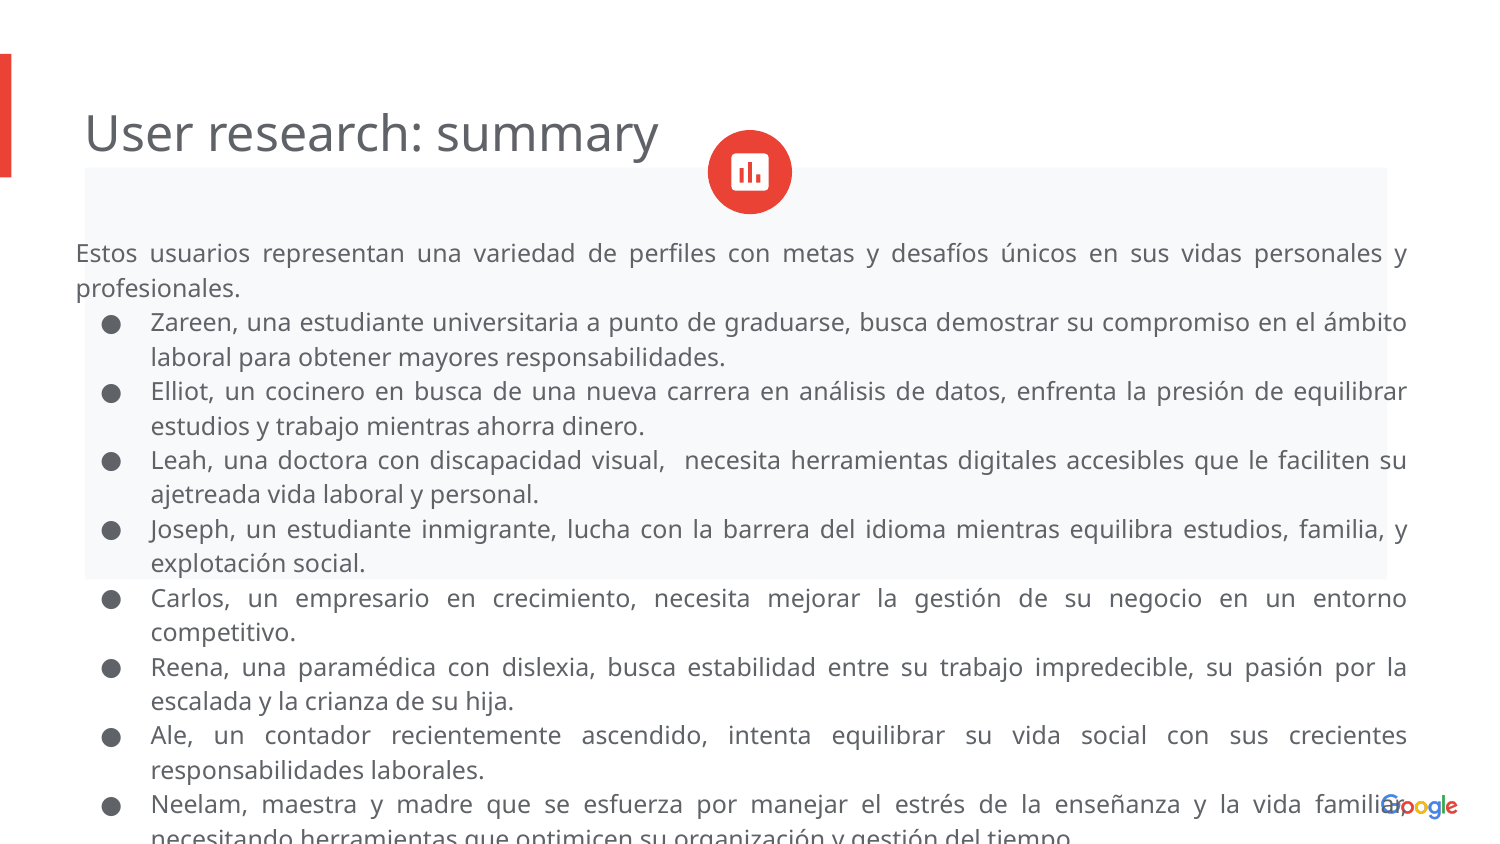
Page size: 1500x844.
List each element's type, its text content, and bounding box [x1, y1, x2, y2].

picture [1425, 794, 1458, 820]
text_box Estos usuarios representan una variedad de perfiles con metas y desafíos únicos en sus vidas personales y profesionales. Zareen, una estudiante universitaria a punto de graduarse, busca demostrar su compromiso en el ámbito laboral para obtener mayores responsabilidades. Elliot, un cocinero en busca de una nueva carrera en análisis de datos, enfrenta la presión de equilibrar estudios y trabajo mientras ahorra dinero. Leah, una doctora con discapacidad visual, necesita herramientas digitales accesibles que le faciliten su ajetreada vida laboral y personal. Joseph, un estudiante inmigrante, lucha con la barrera del idioma mientras equilibra estudios, familia, y explotación social. Carlos, un empresario en crecimiento, necesita mejorar la gestión de su negocio en un entorno competitivo. Reena, una paramédica con dislexia, busca estabilidad entre su trabajo impredecible, su pasión por la escalada y la crianza de su hija. Ale, un contador recientemente ascendido, intenta equilibrar su vida social con sus crecientes responsabilidades laborales. Neelam, maestra y madre que se esfuerza por manejar el estrés de la enseñanza y la vida familiar, necesitando herramientas que optimicen su organización y gestión del tiempo. [75, 218, 1425, 844]
text_box [84, 167, 1388, 218]
text_box [731, 153, 769, 191]
text_box [707, 129, 793, 215]
text_box User research: summary [84, 85, 1095, 176]
